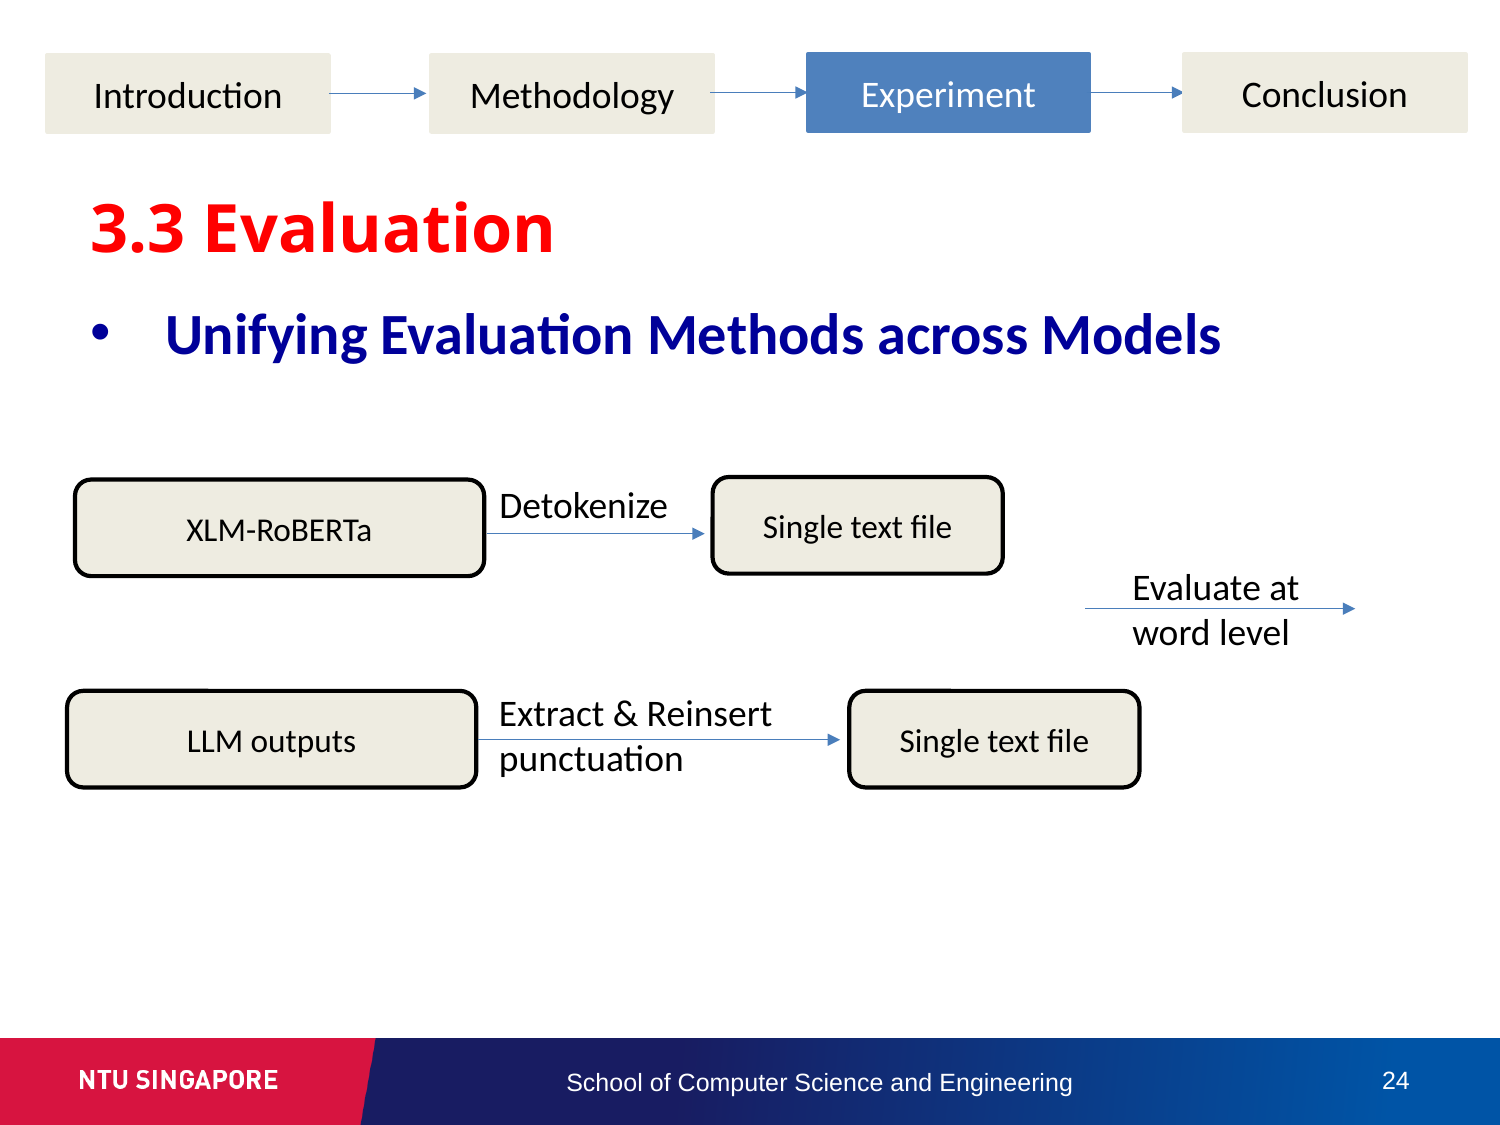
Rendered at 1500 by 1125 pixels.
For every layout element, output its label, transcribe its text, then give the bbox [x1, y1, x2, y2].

text_box Single text file [710, 474, 1005, 576]
text_box Evaluate at word level [1117, 616, 1336, 661]
text_box Unifying Evaluation Methods across Models [74, 262, 1425, 400]
text_box Introduction [45, 53, 331, 134]
slide_number 24 [1298, 1065, 1425, 1125]
text_box Extract & Reinsert punctuation [484, 747, 835, 787]
picture [0, 1038, 1500, 1125]
text_box Conclusion [1182, 52, 1468, 133]
text_box Evaluate at word level [1117, 555, 1336, 607]
text_box LLM outputs [64, 688, 479, 790]
text_box Methodology [429, 53, 715, 134]
title 3.3 Evaluation [75, 157, 1425, 262]
text_box Single text file [847, 688, 1142, 790]
footer School of Computer Science and Engineering [370, 1066, 1285, 1125]
text_box Detokenize [484, 473, 703, 533]
text_box Extract & Reinsert punctuation [484, 681, 835, 739]
text_box XLM-RoBERTa [72, 477, 487, 579]
text_box Experiment [806, 52, 1091, 133]
